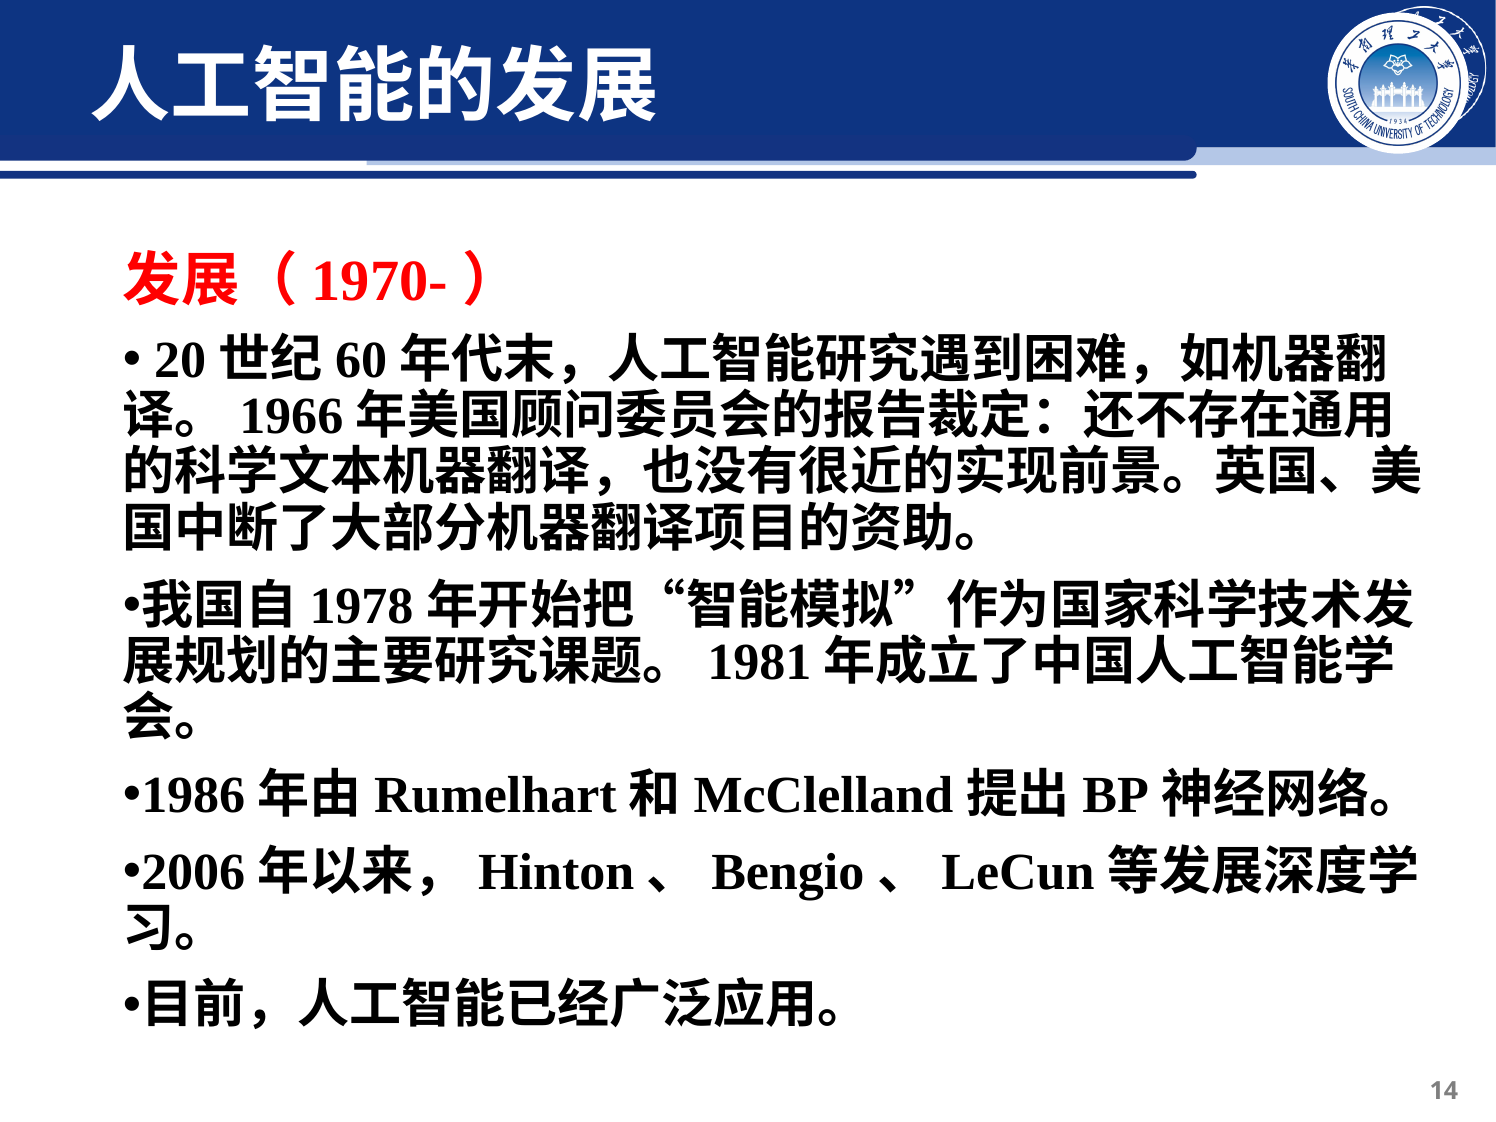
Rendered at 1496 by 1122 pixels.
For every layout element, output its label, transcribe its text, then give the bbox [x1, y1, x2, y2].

slide_number 14 [1411, 1070, 1477, 1112]
picture [1335, 0, 1496, 148]
text_box 发展（1970-） 20世纪60年代末，人工智能研究遇到困难，如机器翻译。1966年美国顾问委员会的报告裁定：还不存在通用的科学文本机器翻译，也没有很近的实现前景。英国、美国中断了大部分机器翻译项目的资助。 我国自1978年开始把“智能模拟”作为国家科学技术发展规划的主要研究课题。1981年成立了中国人工智能学会。 1986年由Rumelhart和McClelland提出BP神经网络。 2006年以来，Hinton、Bengio、LeCun等发展深度学习。 目前，人工智能已经广泛应用。 [108, 206, 1445, 1082]
title 人工智能的发展 [74, 25, 1384, 118]
